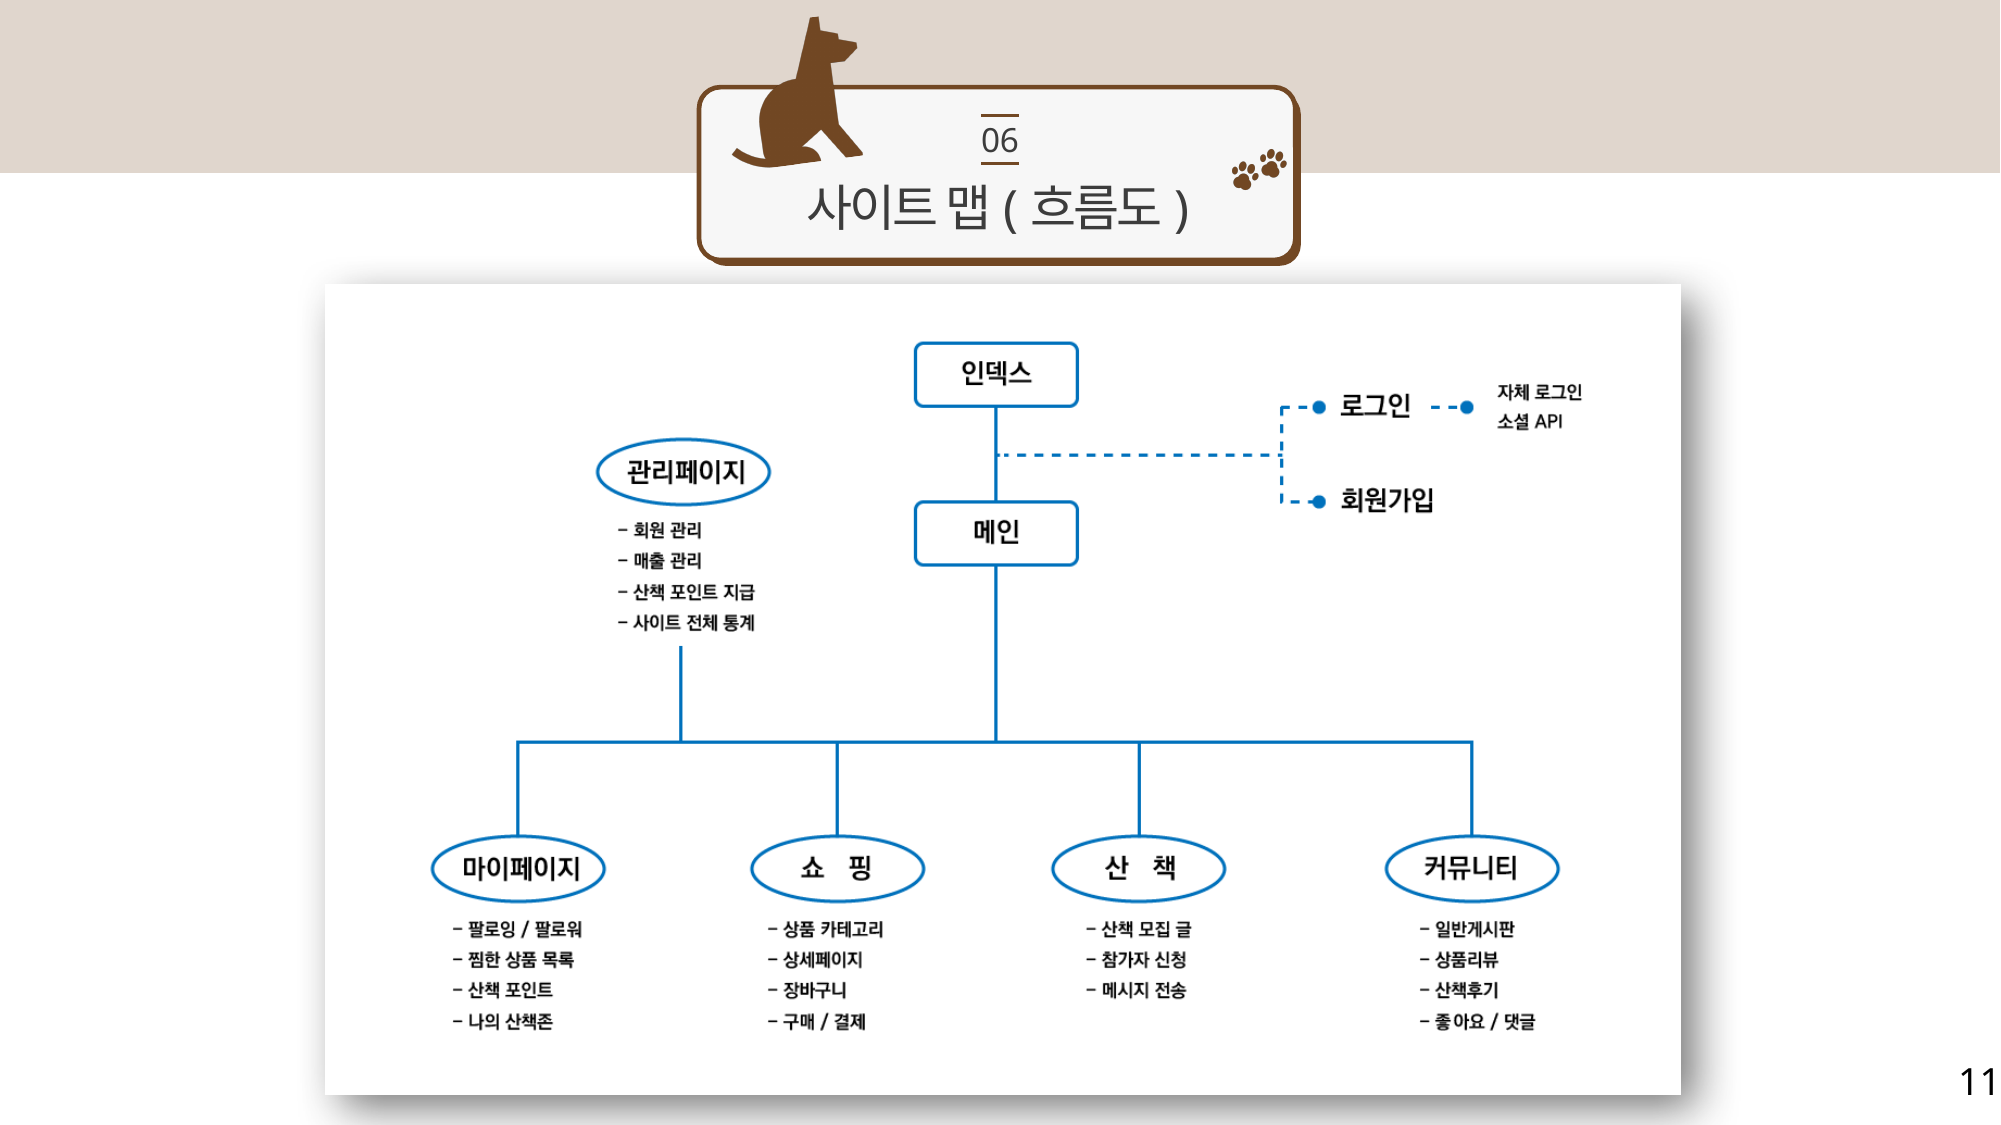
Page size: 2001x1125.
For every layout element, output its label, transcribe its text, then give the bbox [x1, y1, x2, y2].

picture [713, 12, 874, 173]
text_box 사이트 맵(흐름도) [791, 168, 1205, 244]
text_box [698, 86, 1297, 262]
text_box [708, 97, 1302, 267]
text_box [0, 0, 2000, 174]
text_box 11 [1943, 1050, 2000, 1106]
text_box 06 [966, 111, 1034, 167]
picture [1228, 139, 1289, 200]
picture [325, 284, 1681, 1095]
